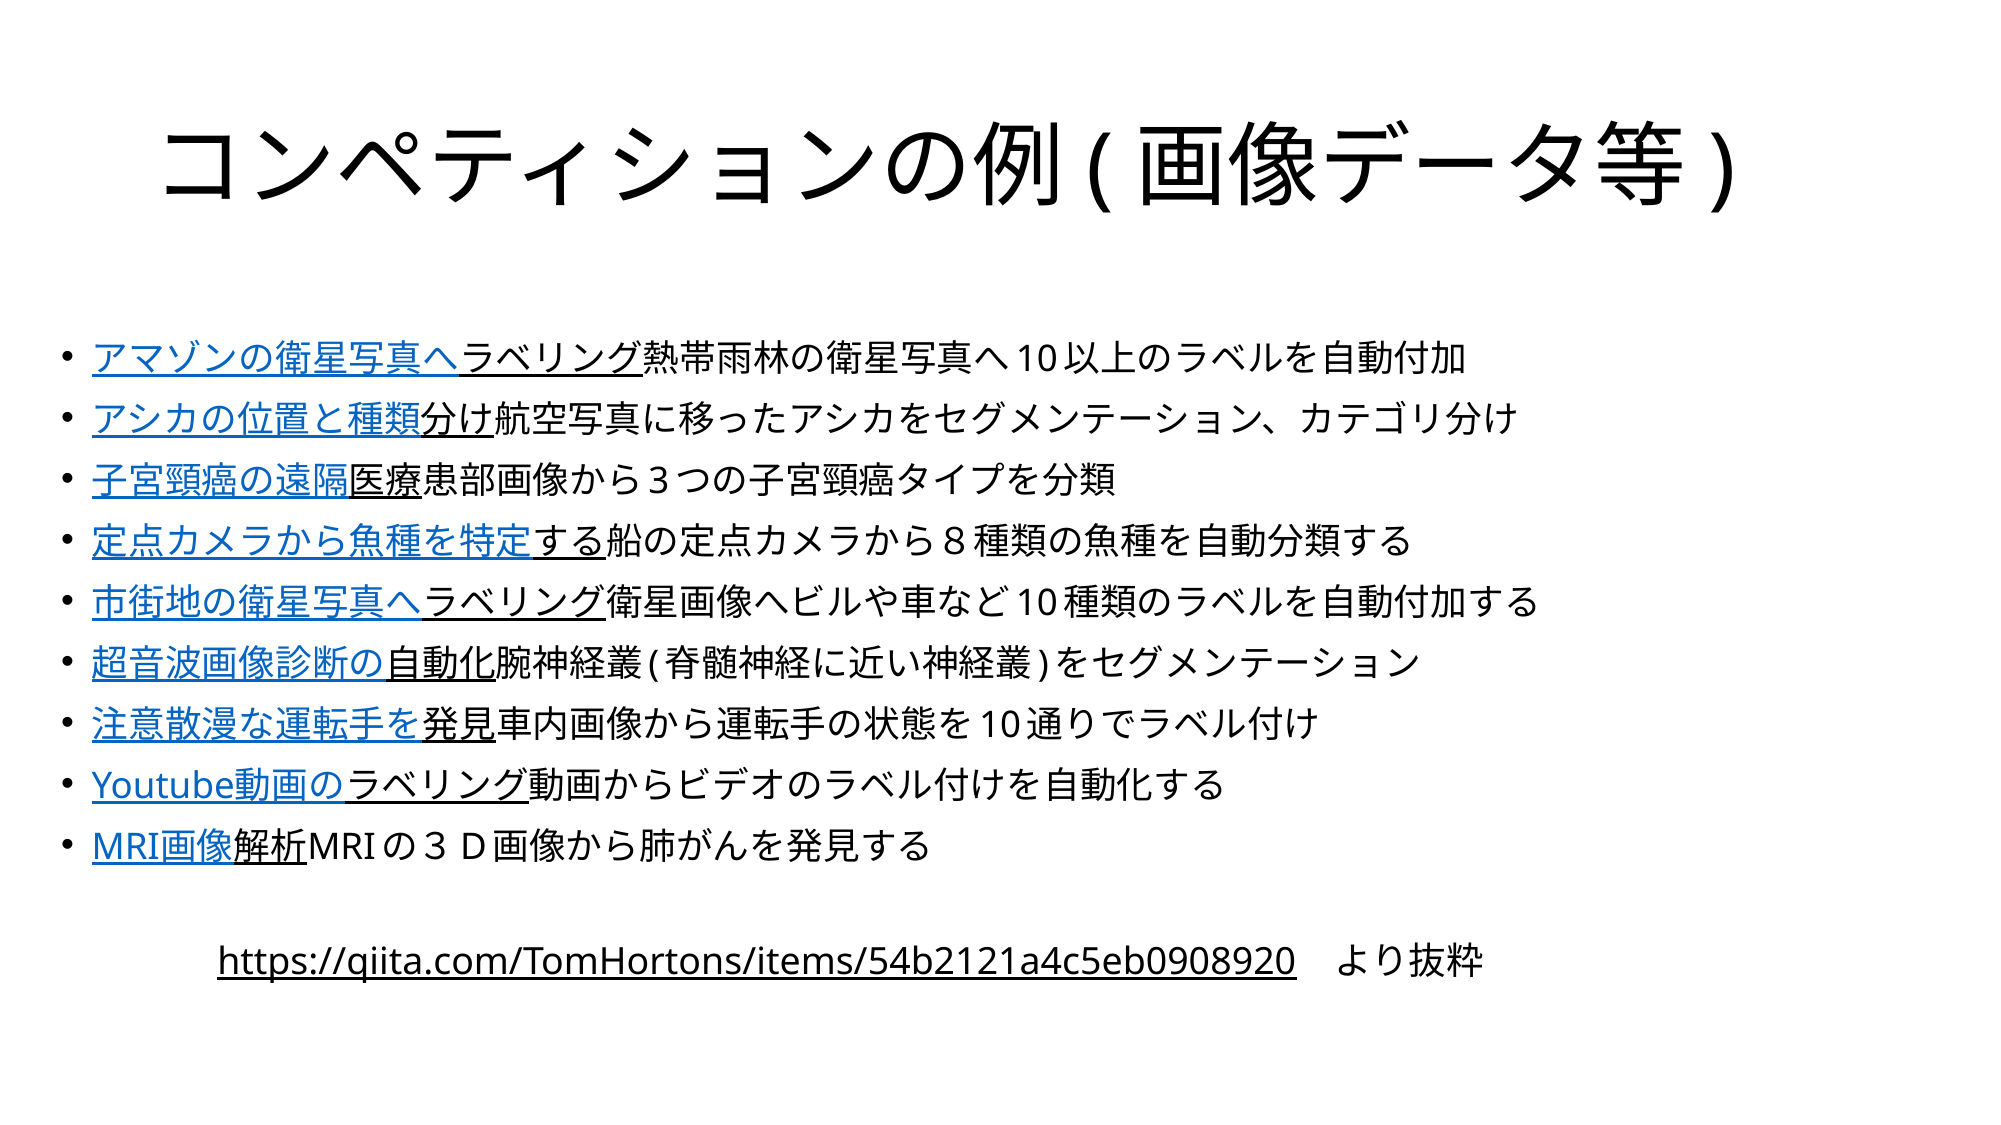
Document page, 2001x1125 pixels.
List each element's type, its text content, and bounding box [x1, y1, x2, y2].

text_box https://qiita.com/TomHortons/items/54b2121a4c5eb0908920 より抜粋 [202, 929, 1603, 996]
list アマゾンの衛星写真へラベリング熱帯雨林の衛星写真へ10以上のラベルを自動付加 アシカの位置と種類分け航空写真に移ったアシカをセグメンテーション、カテゴリ分け 子宮頸癌の遠隔医療患部画像から3つの子宮頸癌タイプを分類 定点カメラから魚種を特定する船の定点カメラから８種類の魚種を自動分類する 市街地の衛星写真へラベリング衛星画像へビルや車など10種類のラベルを自動付加する 超音波画像診断の自動化腕神経叢(脊髄神経に近い神経叢)をセグメンテーション 注意散漫な運転手を発見車内画像から運転手の状態を10通りでラベル付け Youtube動画のラベリング動画からビデオのラベル付けを自動化する MRI画像解析MRIの３D画像から肺がんを発見する [46, 326, 1954, 880]
title コンペティションの例(画像データ等) [137, 59, 1863, 278]
